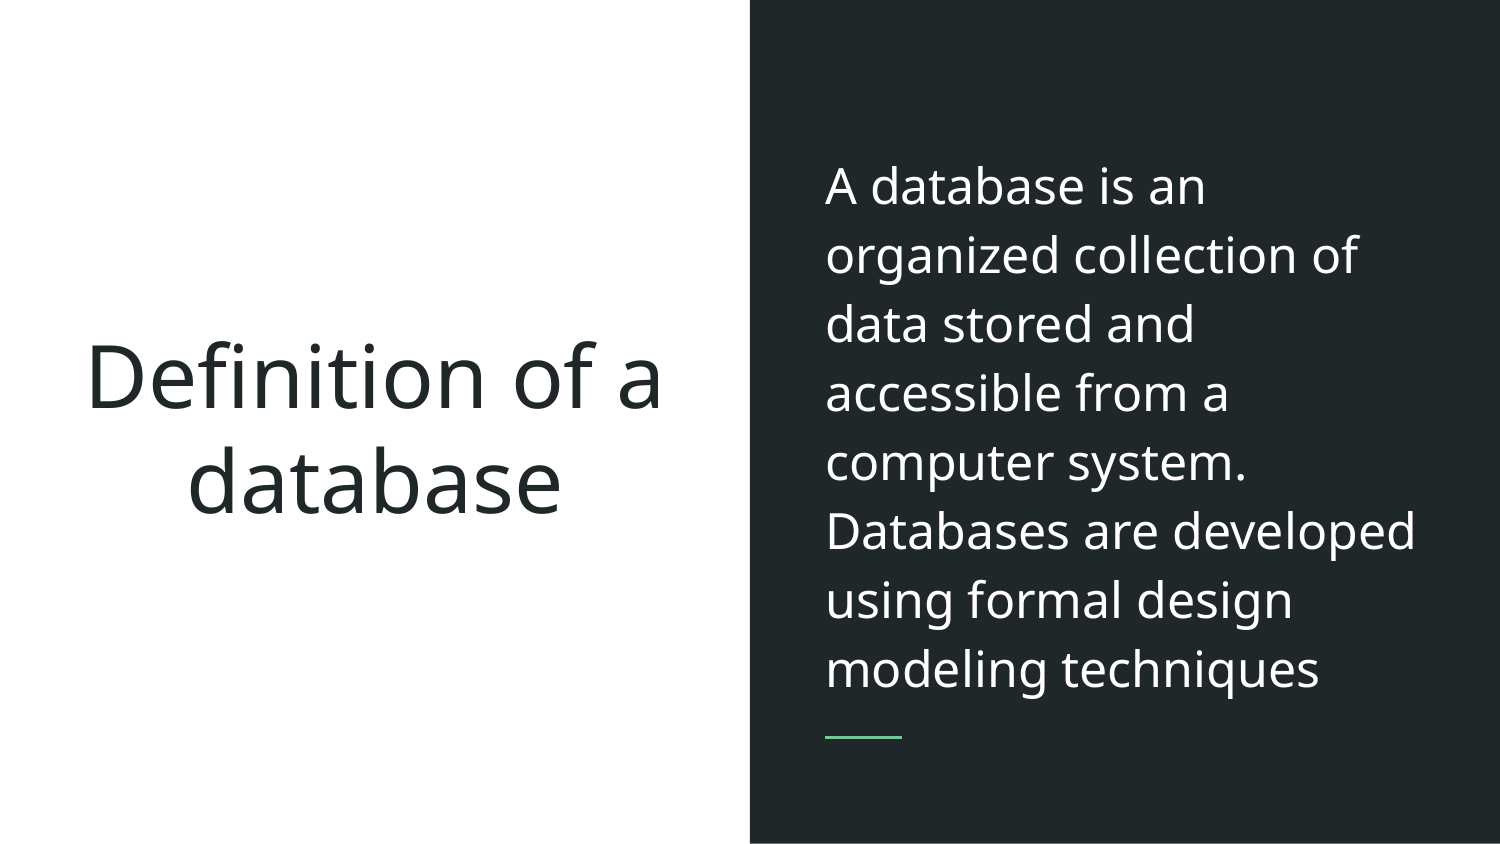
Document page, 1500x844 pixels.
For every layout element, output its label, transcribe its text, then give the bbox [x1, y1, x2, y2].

list A database is an organized collection of data stored and accessible from a computer system. Databases are developed using formal design modeling techniques [810, 118, 1440, 725]
title Definition of a database [43, 298, 708, 546]
